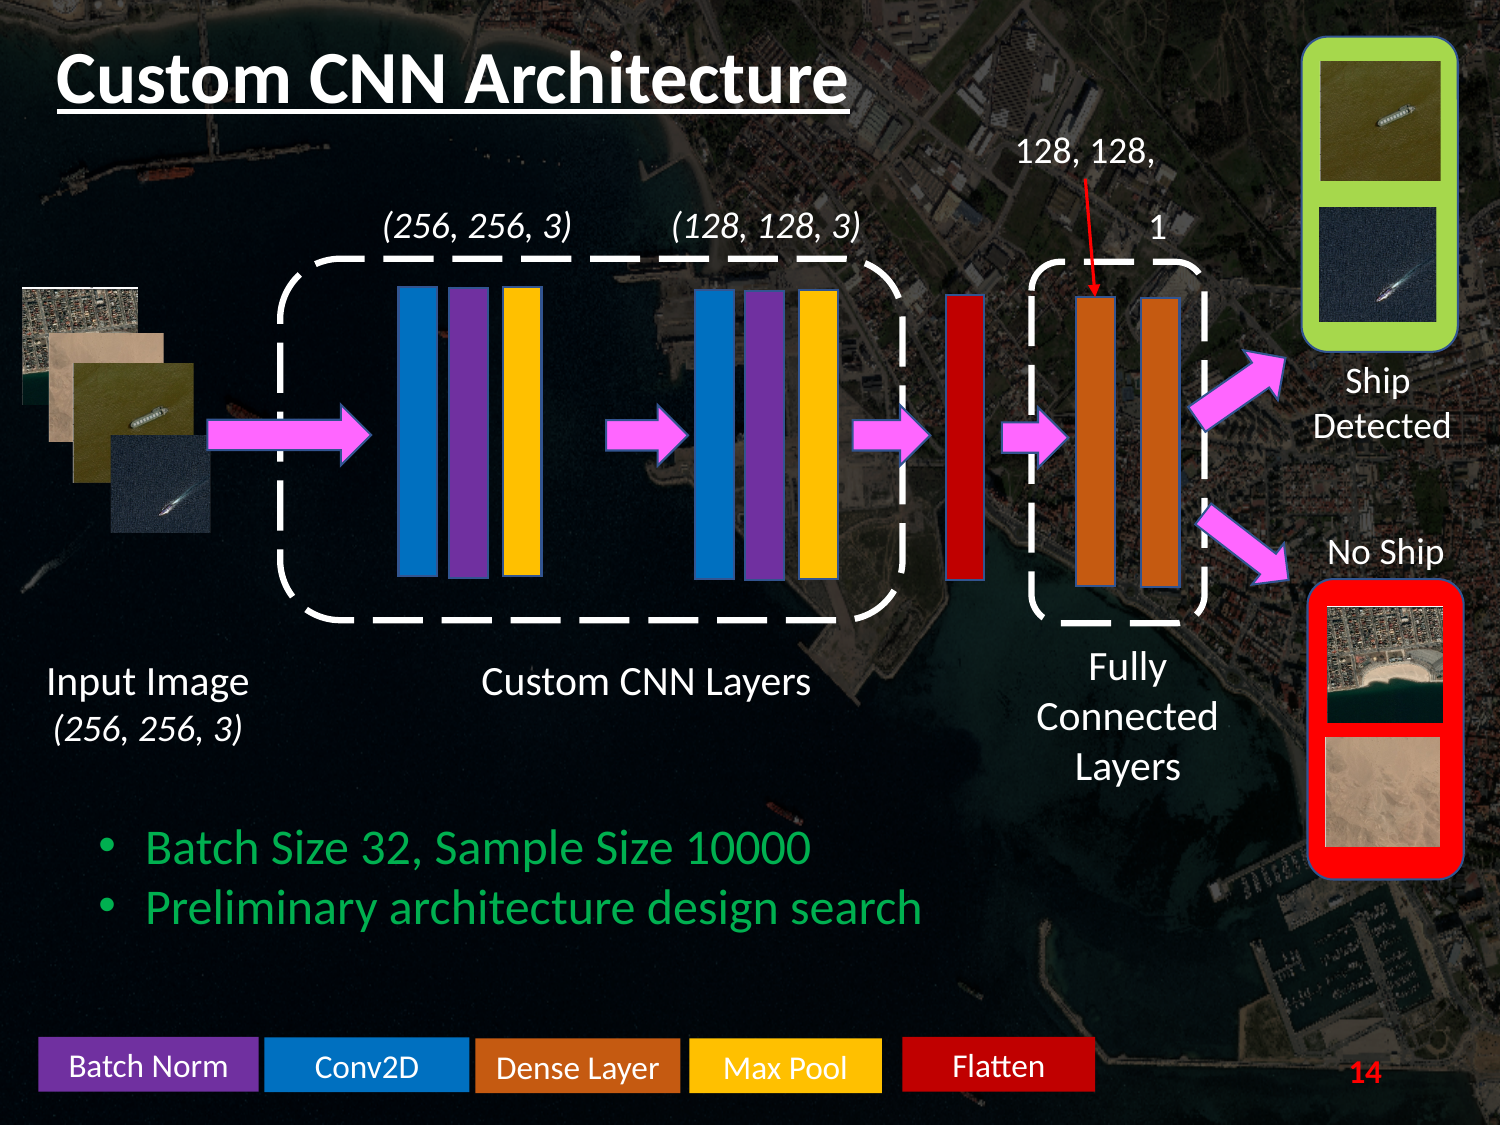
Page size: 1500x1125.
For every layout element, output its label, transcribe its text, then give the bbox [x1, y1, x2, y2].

text_box 128, 128, [999, 118, 1171, 179]
text_box No Ship [1312, 519, 1460, 579]
text_box Batch Norm [38, 1036, 259, 1092]
text_box [851, 402, 932, 469]
text_box Fully Connected Layers [1001, 631, 1255, 796]
picture [0, 0, 1500, 1125]
slide_number 14 [1059, 1042, 1397, 1103]
text_box (256, 256, 3) [366, 193, 588, 254]
text_box Max Pool [689, 1038, 882, 1094]
text_box [1030, 260, 1206, 625]
text_box Input Image (256, 256, 3) [31, 646, 265, 757]
text_box [1186, 348, 1287, 434]
text_box Flatten [902, 1036, 1096, 1092]
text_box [1301, 36, 1458, 352]
text_box Custom CNN Layers [466, 646, 827, 711]
text_box 1 [1133, 195, 1183, 255]
text_box Batch Size 32, Sample Size 10000 Preliminary architecture design search [83, 807, 939, 942]
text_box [694, 289, 838, 581]
text_box Conv2D [264, 1037, 470, 1093]
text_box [398, 287, 542, 578]
text_box Dense Layer [475, 1038, 681, 1094]
text_box Ship Detected [1297, 348, 1467, 454]
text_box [1307, 579, 1464, 880]
text_box [206, 402, 373, 468]
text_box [1085, 179, 1096, 297]
text_box (128, 128, 3) [655, 193, 877, 254]
text_box [605, 402, 690, 469]
text_box [945, 294, 985, 581]
text_box [1000, 404, 1070, 471]
text_box [279, 257, 904, 622]
text_box [1193, 502, 1290, 586]
text_box Custom CNN Architecture [42, 21, 1112, 127]
